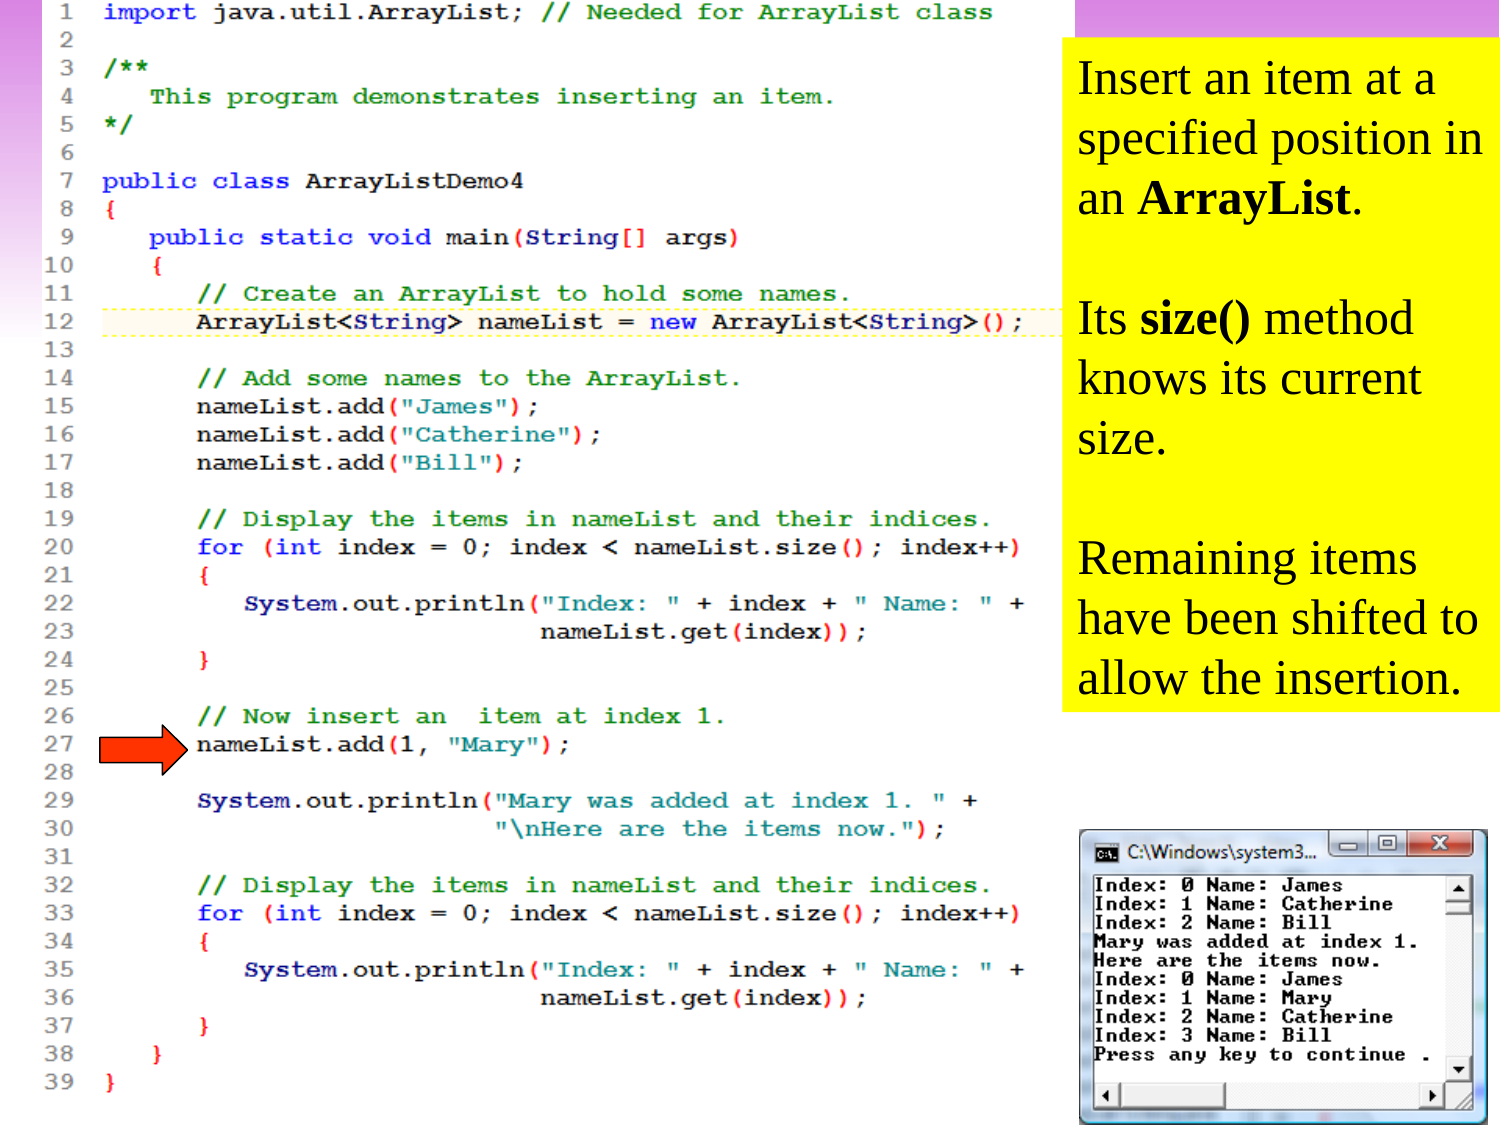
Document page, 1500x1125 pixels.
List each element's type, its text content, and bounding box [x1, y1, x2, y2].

picture [1079, 829, 1488, 1125]
text_box Insert an item at a specified position in an ArrayList. Its size() method knows its current size. Remaining items have been shifted to allow the insertion. [1079, 37, 1500, 713]
picture [41, 0, 1076, 1099]
